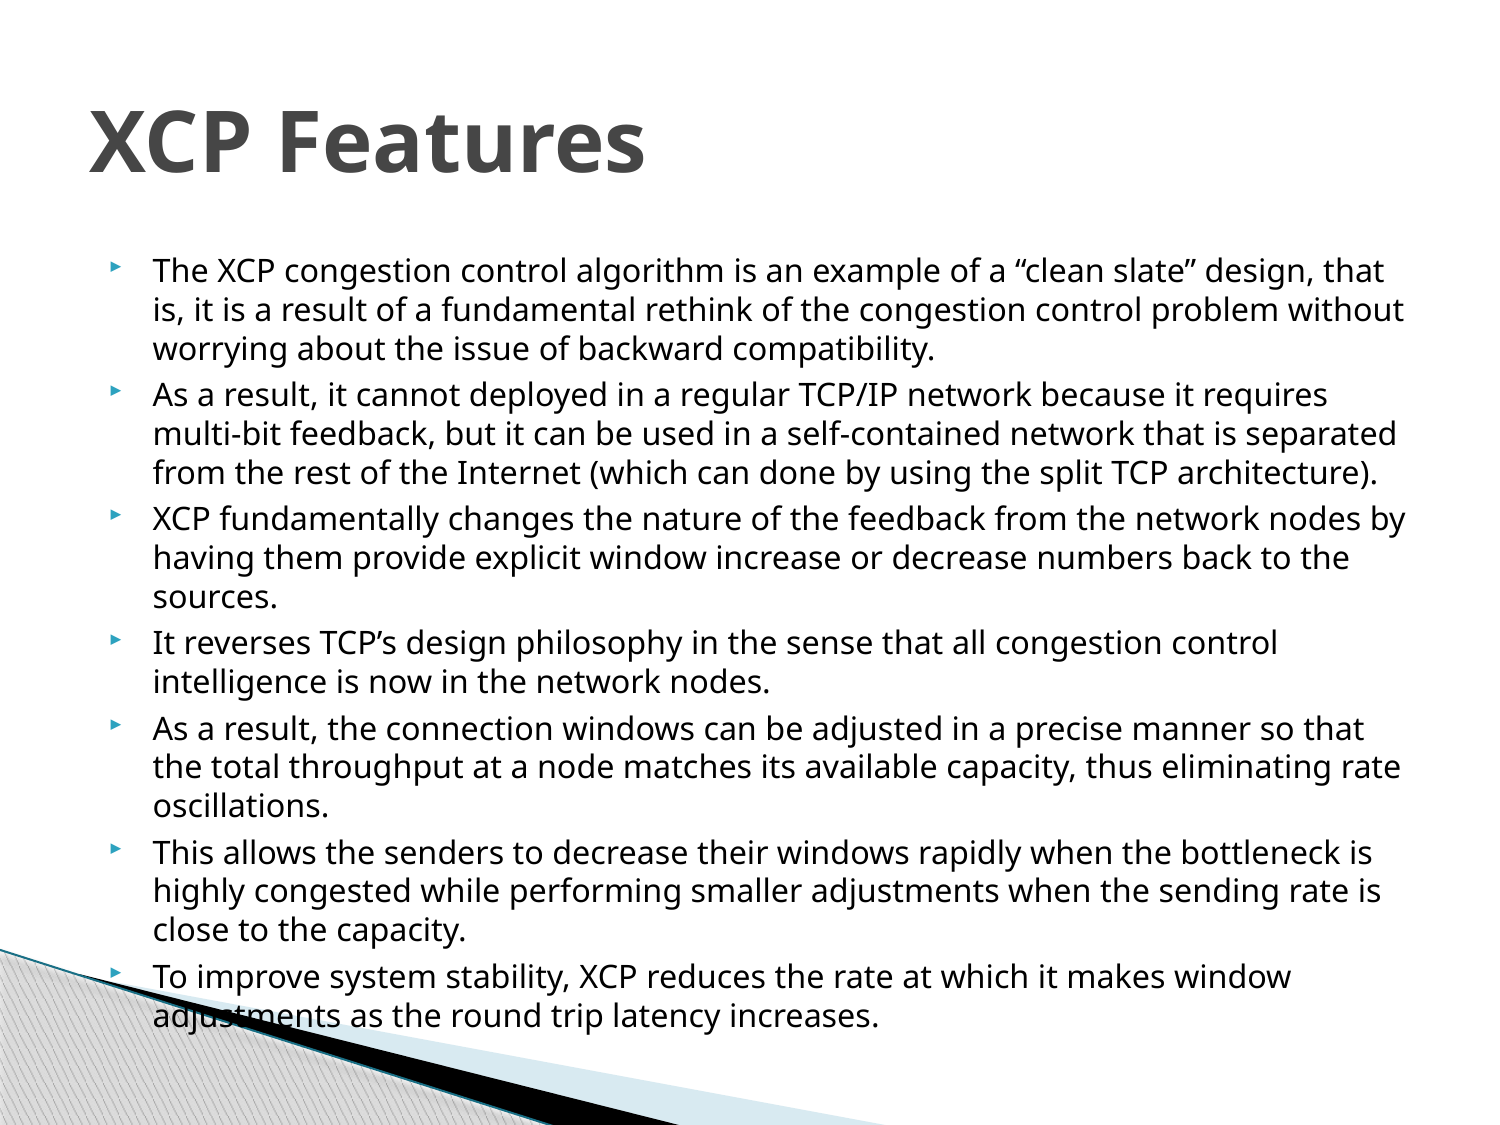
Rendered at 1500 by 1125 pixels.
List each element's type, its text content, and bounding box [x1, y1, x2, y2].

list The XCP congestion control algorithm is an example of a “clean slate” design, that is, it is a result of a fundamental rethink of the congestion control problem without worrying about the issue of backward compatibility. As a result, it cannot deployed in a regular TCP/IP network because it requires multi-bit feedback, but it can be used in a self-contained network that is separated from the rest of the Internet (which can done by using the split TCP architecture). XCP fundamentally changes the nature of the feedback from the network nodes by having them provide explicit window increase or decrease numbers back to the sources. It reverses TCP’s design philosophy in the sense that all congestion control intelligence is now in the network nodes. As a result, the connection windows can be adjusted in a precise manner so that the total throughput at a node matches its available capacity, thus eliminating rate oscillations. This allows the senders to decrease their windows rapidly when the bottleneck is highly congested while performing smaller adjustments when the sending rate is close to the capacity. To improve system stability, XCP reduces the rate at which it makes window adjustments as the round trip latency increases. [75, 243, 1425, 1053]
title XCP Features [75, 45, 1425, 233]
